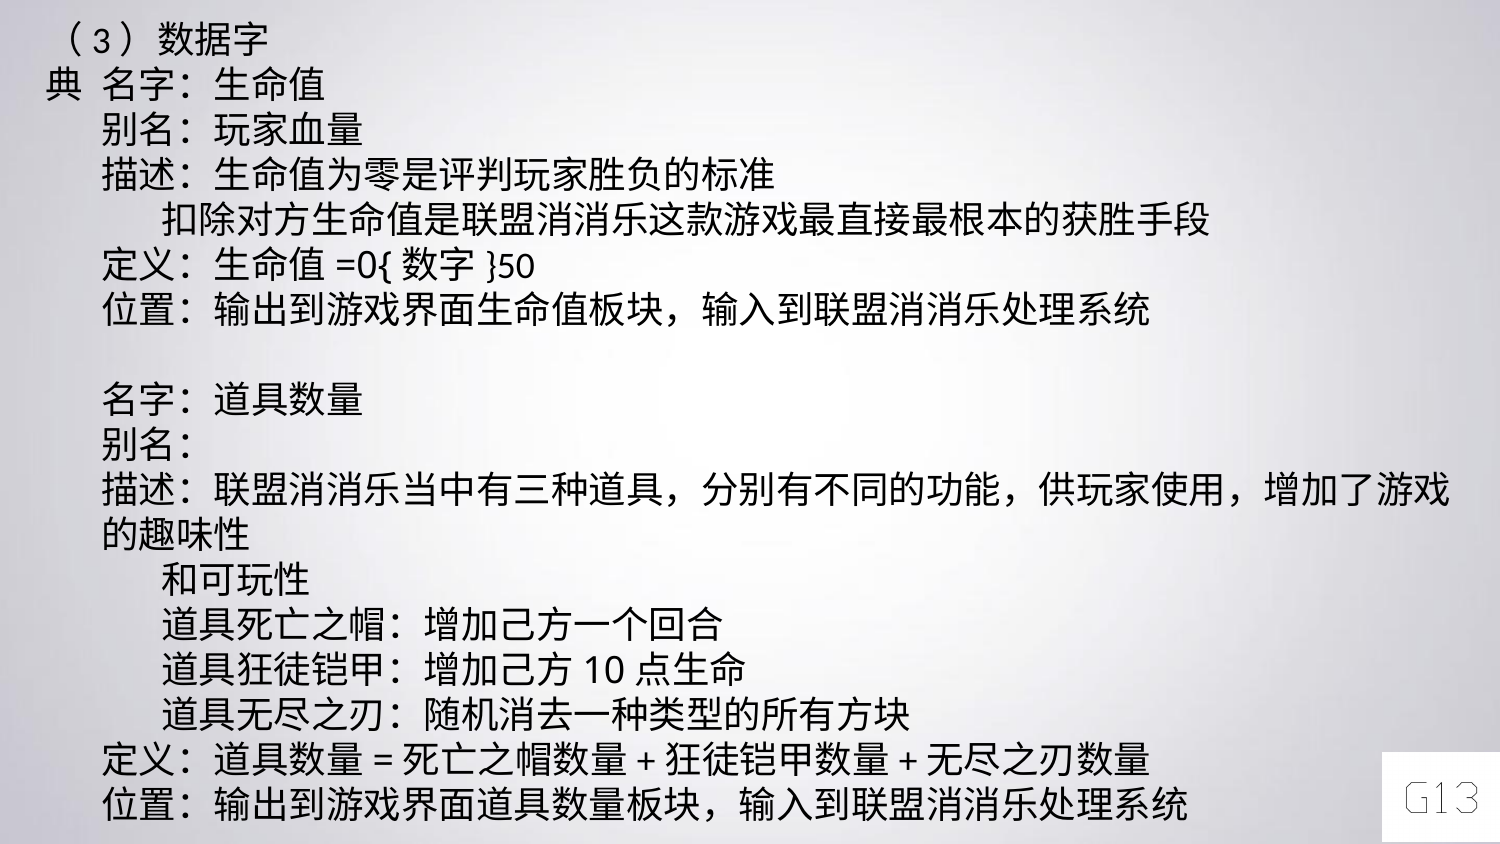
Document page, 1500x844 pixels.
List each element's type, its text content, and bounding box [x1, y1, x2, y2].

picture [0, 0, 1500, 844]
text_box （3）数据字典 [30, 8, 306, 114]
text_box 名字：生命值 别名：玩家血量 描述：生命值为零是评判玩家胜负的标准 扣除对方生命值是联盟消消乐这款游戏最直接最根本的获胜手段 定义：生命值=0{数字}50 位置：输出到游戏界面生命值板块，输入到联盟消消乐处理系统 名字：道具数量 别名： 描述：联盟消消乐当中有三种道具，分别有不同的功能，供玩家使用，增加了游戏的趣味性 和可玩性 道具死亡之帽：增加己方一个回合 道具狂徒铠甲：增加己方10点生命 道具无尽之刃：随机消去一种类型的所有方块 定义：道具数量=死亡之帽数量+狂徒铠甲数量+无尽之刃数量 位置：输出到游戏界面道具数量板块，输入到联盟消消乐处理系统 [86, 53, 1500, 834]
